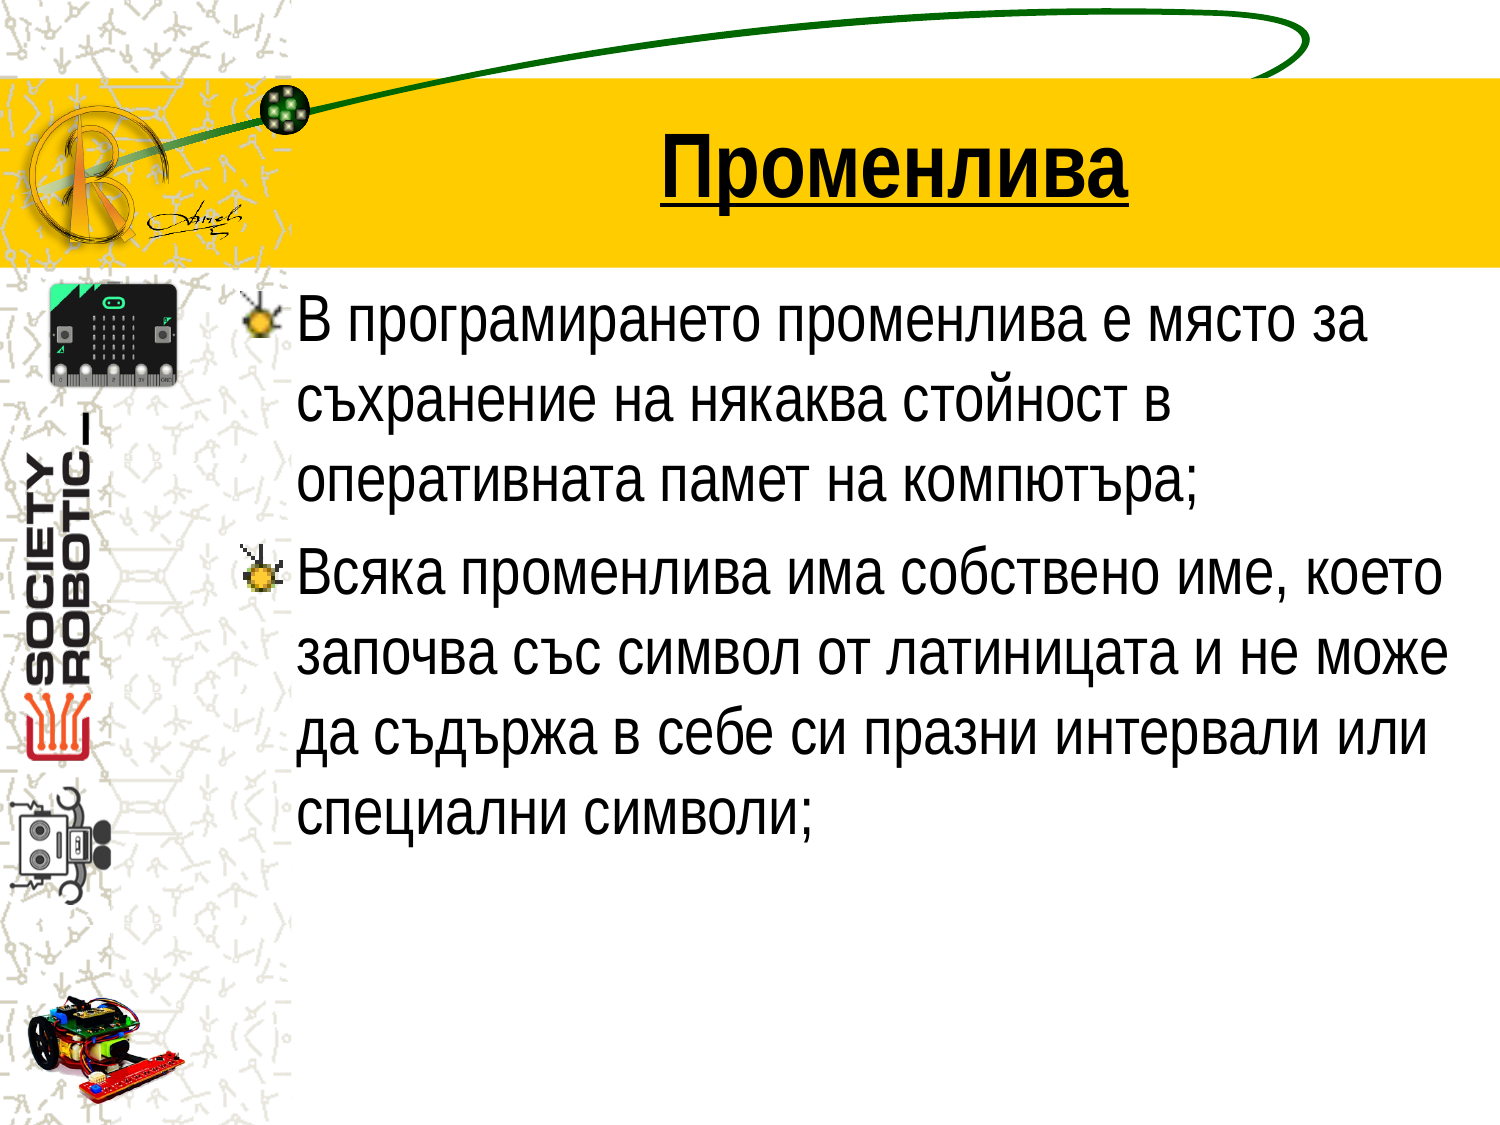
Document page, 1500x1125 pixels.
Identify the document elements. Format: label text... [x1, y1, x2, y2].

picture [240, 544, 287, 592]
list В програмирането променлива е място за съхранение на някаква стойност в оперативната памет на компютъра; Всяка променлива има собствено име, което започва със символ от латиницата и не може да съдържа в себе си празни интервали или специални символи; [225, 267, 1500, 943]
picture [240, 291, 287, 338]
title Променлива [324, 101, 1465, 220]
picture [0, 0, 292, 1125]
